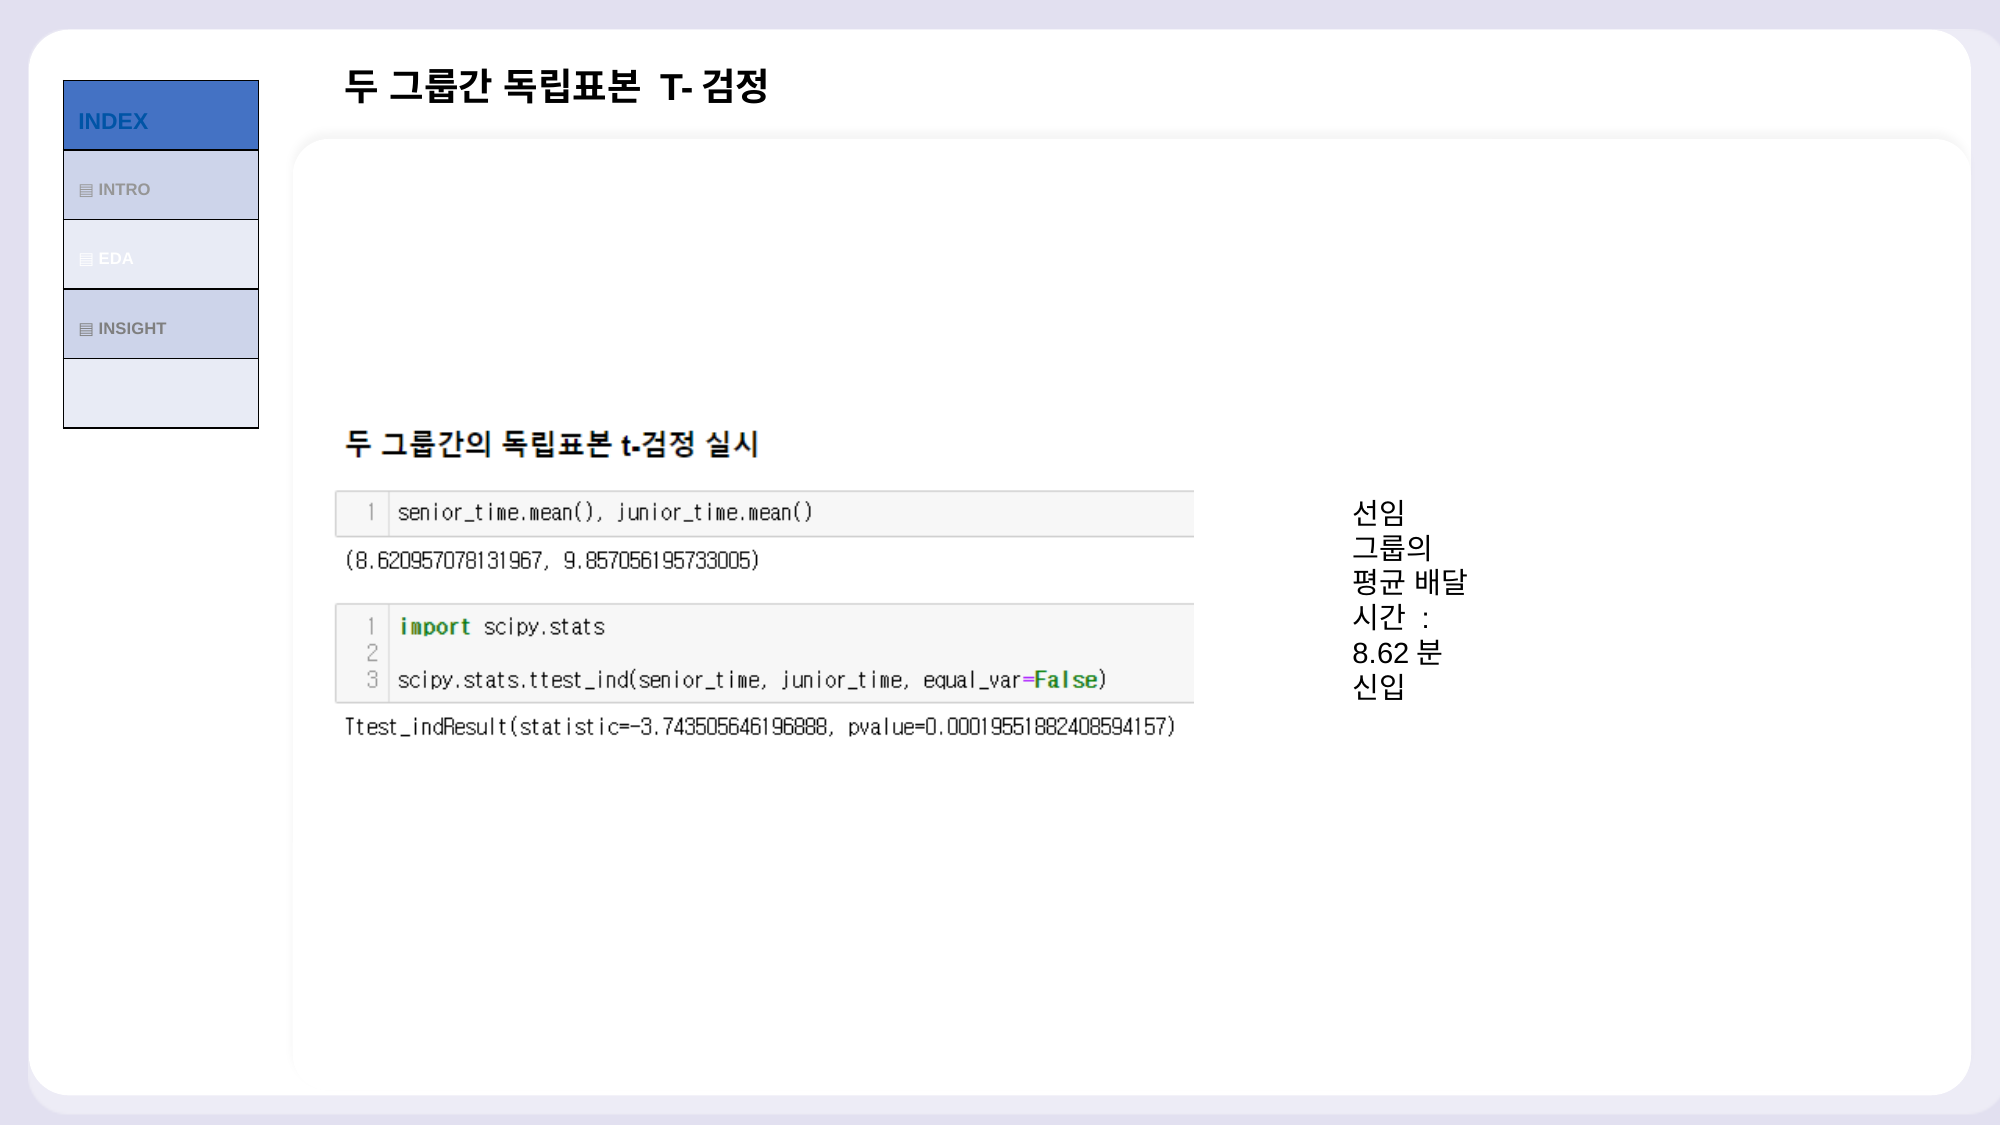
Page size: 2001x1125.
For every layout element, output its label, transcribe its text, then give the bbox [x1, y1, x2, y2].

text_box 선임 그룹의 평균 배달 시간 : 8.62분 신입 [1337, 487, 1488, 713]
picture [329, 416, 1194, 757]
title 두 그룹간 독립표본 T-검정 [329, 60, 1413, 116]
